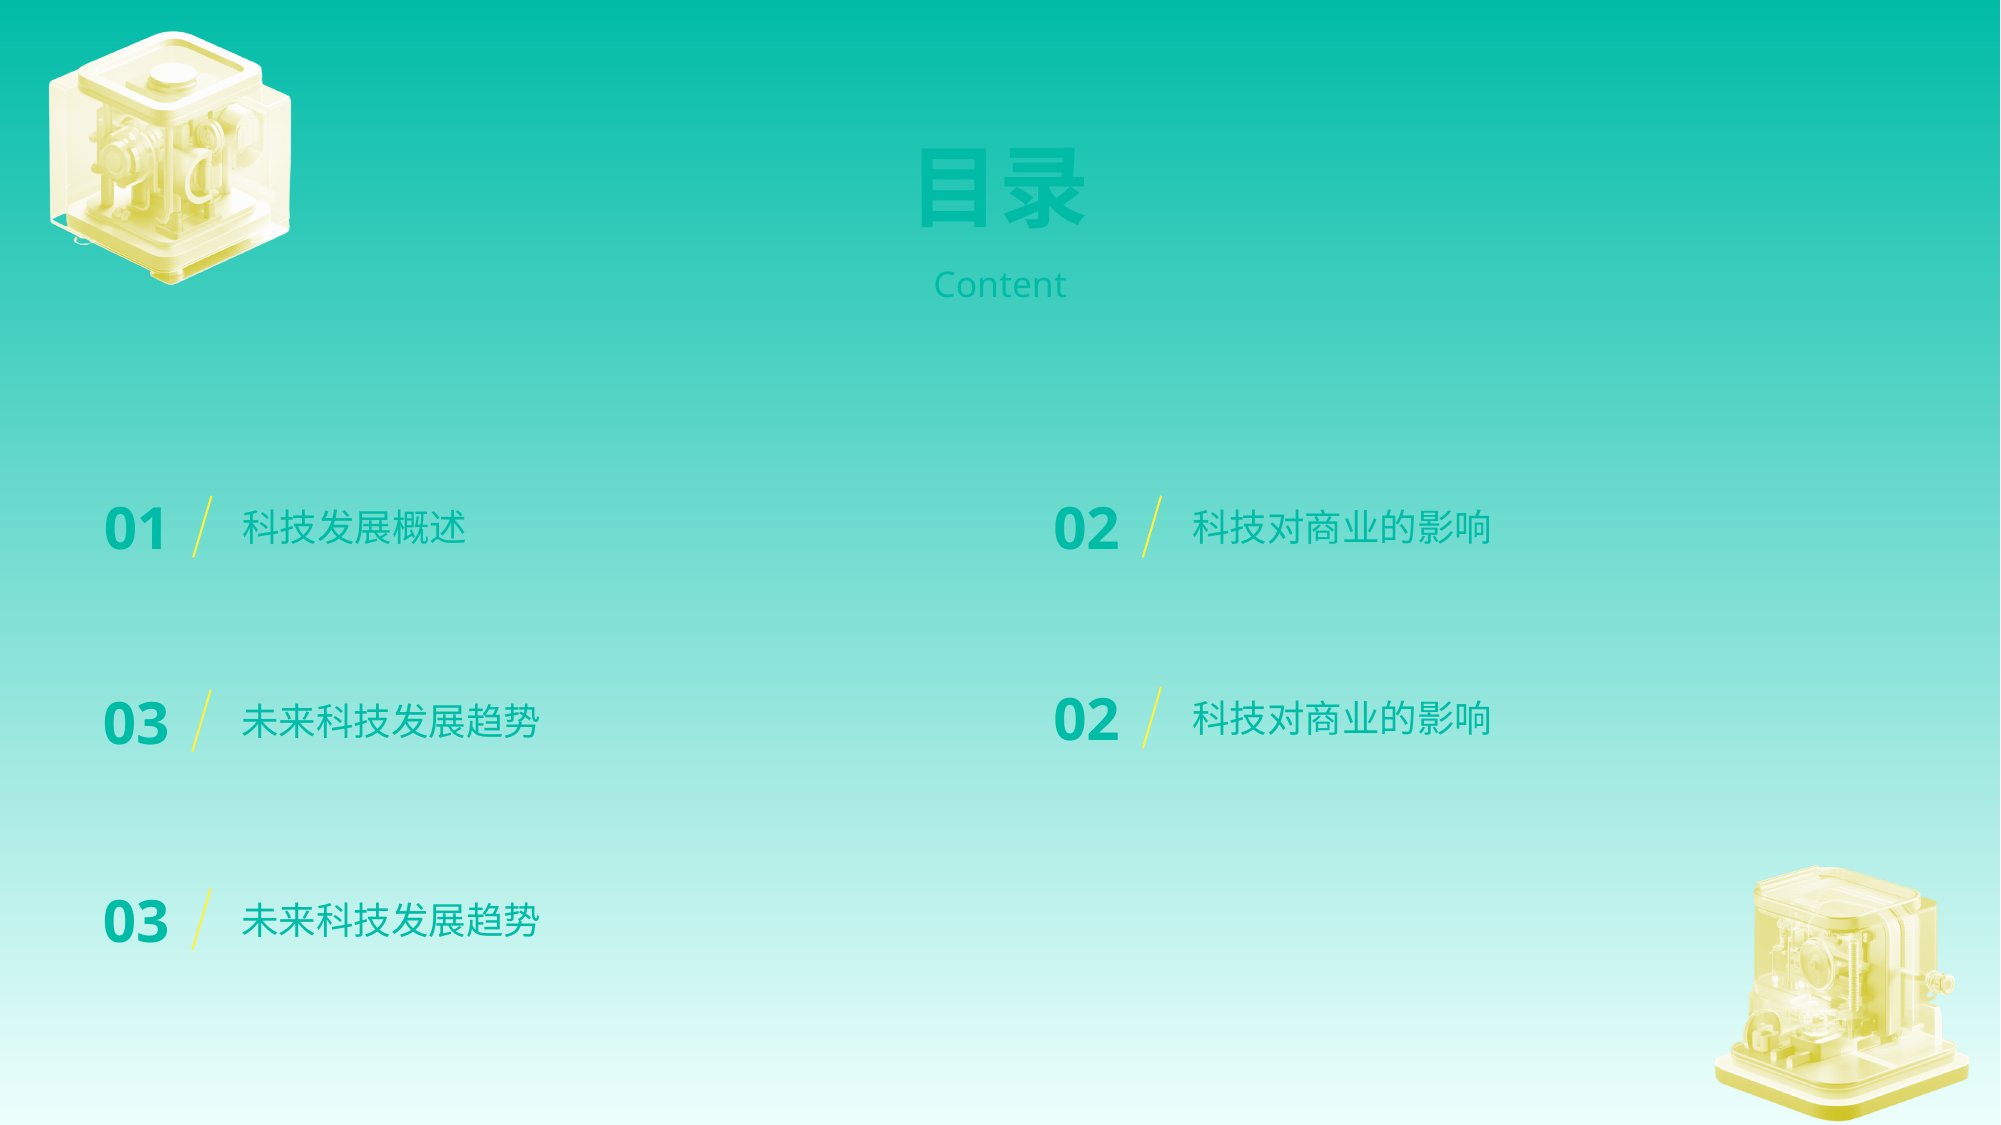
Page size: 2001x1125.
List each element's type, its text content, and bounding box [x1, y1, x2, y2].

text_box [1038, 474, 1925, 580]
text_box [1038, 665, 1925, 771]
picture [42, 28, 297, 289]
text_box 目录 [783, 123, 1217, 247]
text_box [88, 474, 975, 580]
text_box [88, 866, 975, 972]
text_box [88, 668, 975, 774]
text_box Content [783, 254, 1217, 313]
picture [1710, 860, 1973, 1125]
